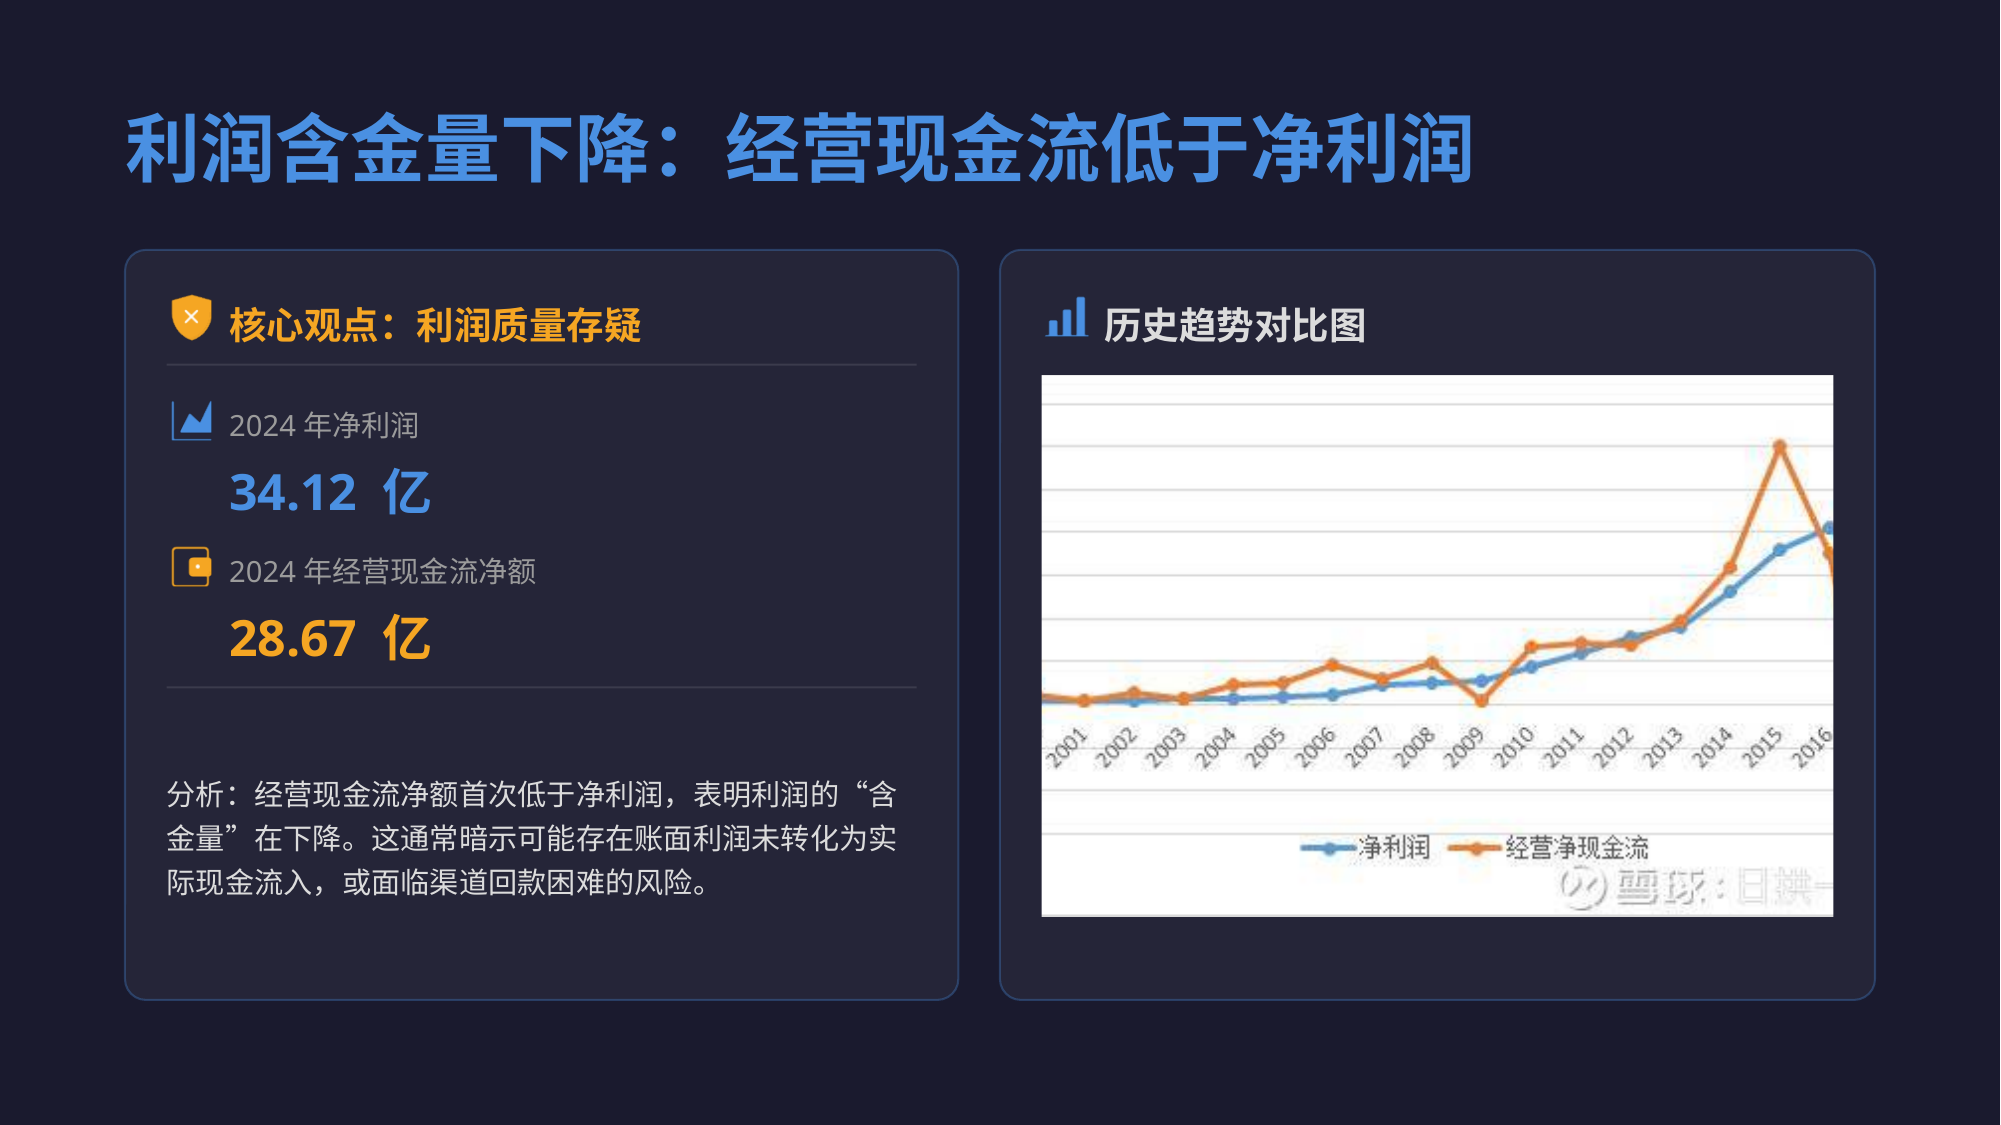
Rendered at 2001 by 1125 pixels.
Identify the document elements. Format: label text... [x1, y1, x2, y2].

text_box 分析：经营现金流净额首次低于净利润，表明利润的“含金量”在下降。这通常暗示可能存在账面利润未转化为实际现金流入，或面临渠道回款困难的风险。 [166, 718, 917, 948]
picture [166, 395, 217, 447]
text_box 28.67 亿 [229, 591, 917, 667]
text_box 34.12 亿 [229, 445, 917, 521]
text_box 2024年经营现金流净额 [229, 541, 917, 591]
text_box 核心观点：利润质量存疑 [229, 287, 917, 350]
picture [166, 541, 217, 592]
picture [1041, 291, 1092, 342]
text_box 历史趋势对比图 [1104, 287, 1834, 350]
text_box [124, 249, 959, 1000]
text_box 2024年净利润 [229, 395, 917, 445]
text_box [999, 249, 1876, 1000]
text_box 利润含金量下降：经营现金流低于净利润 [125, 83, 1875, 188]
picture [166, 291, 217, 342]
picture [1041, 374, 1834, 917]
